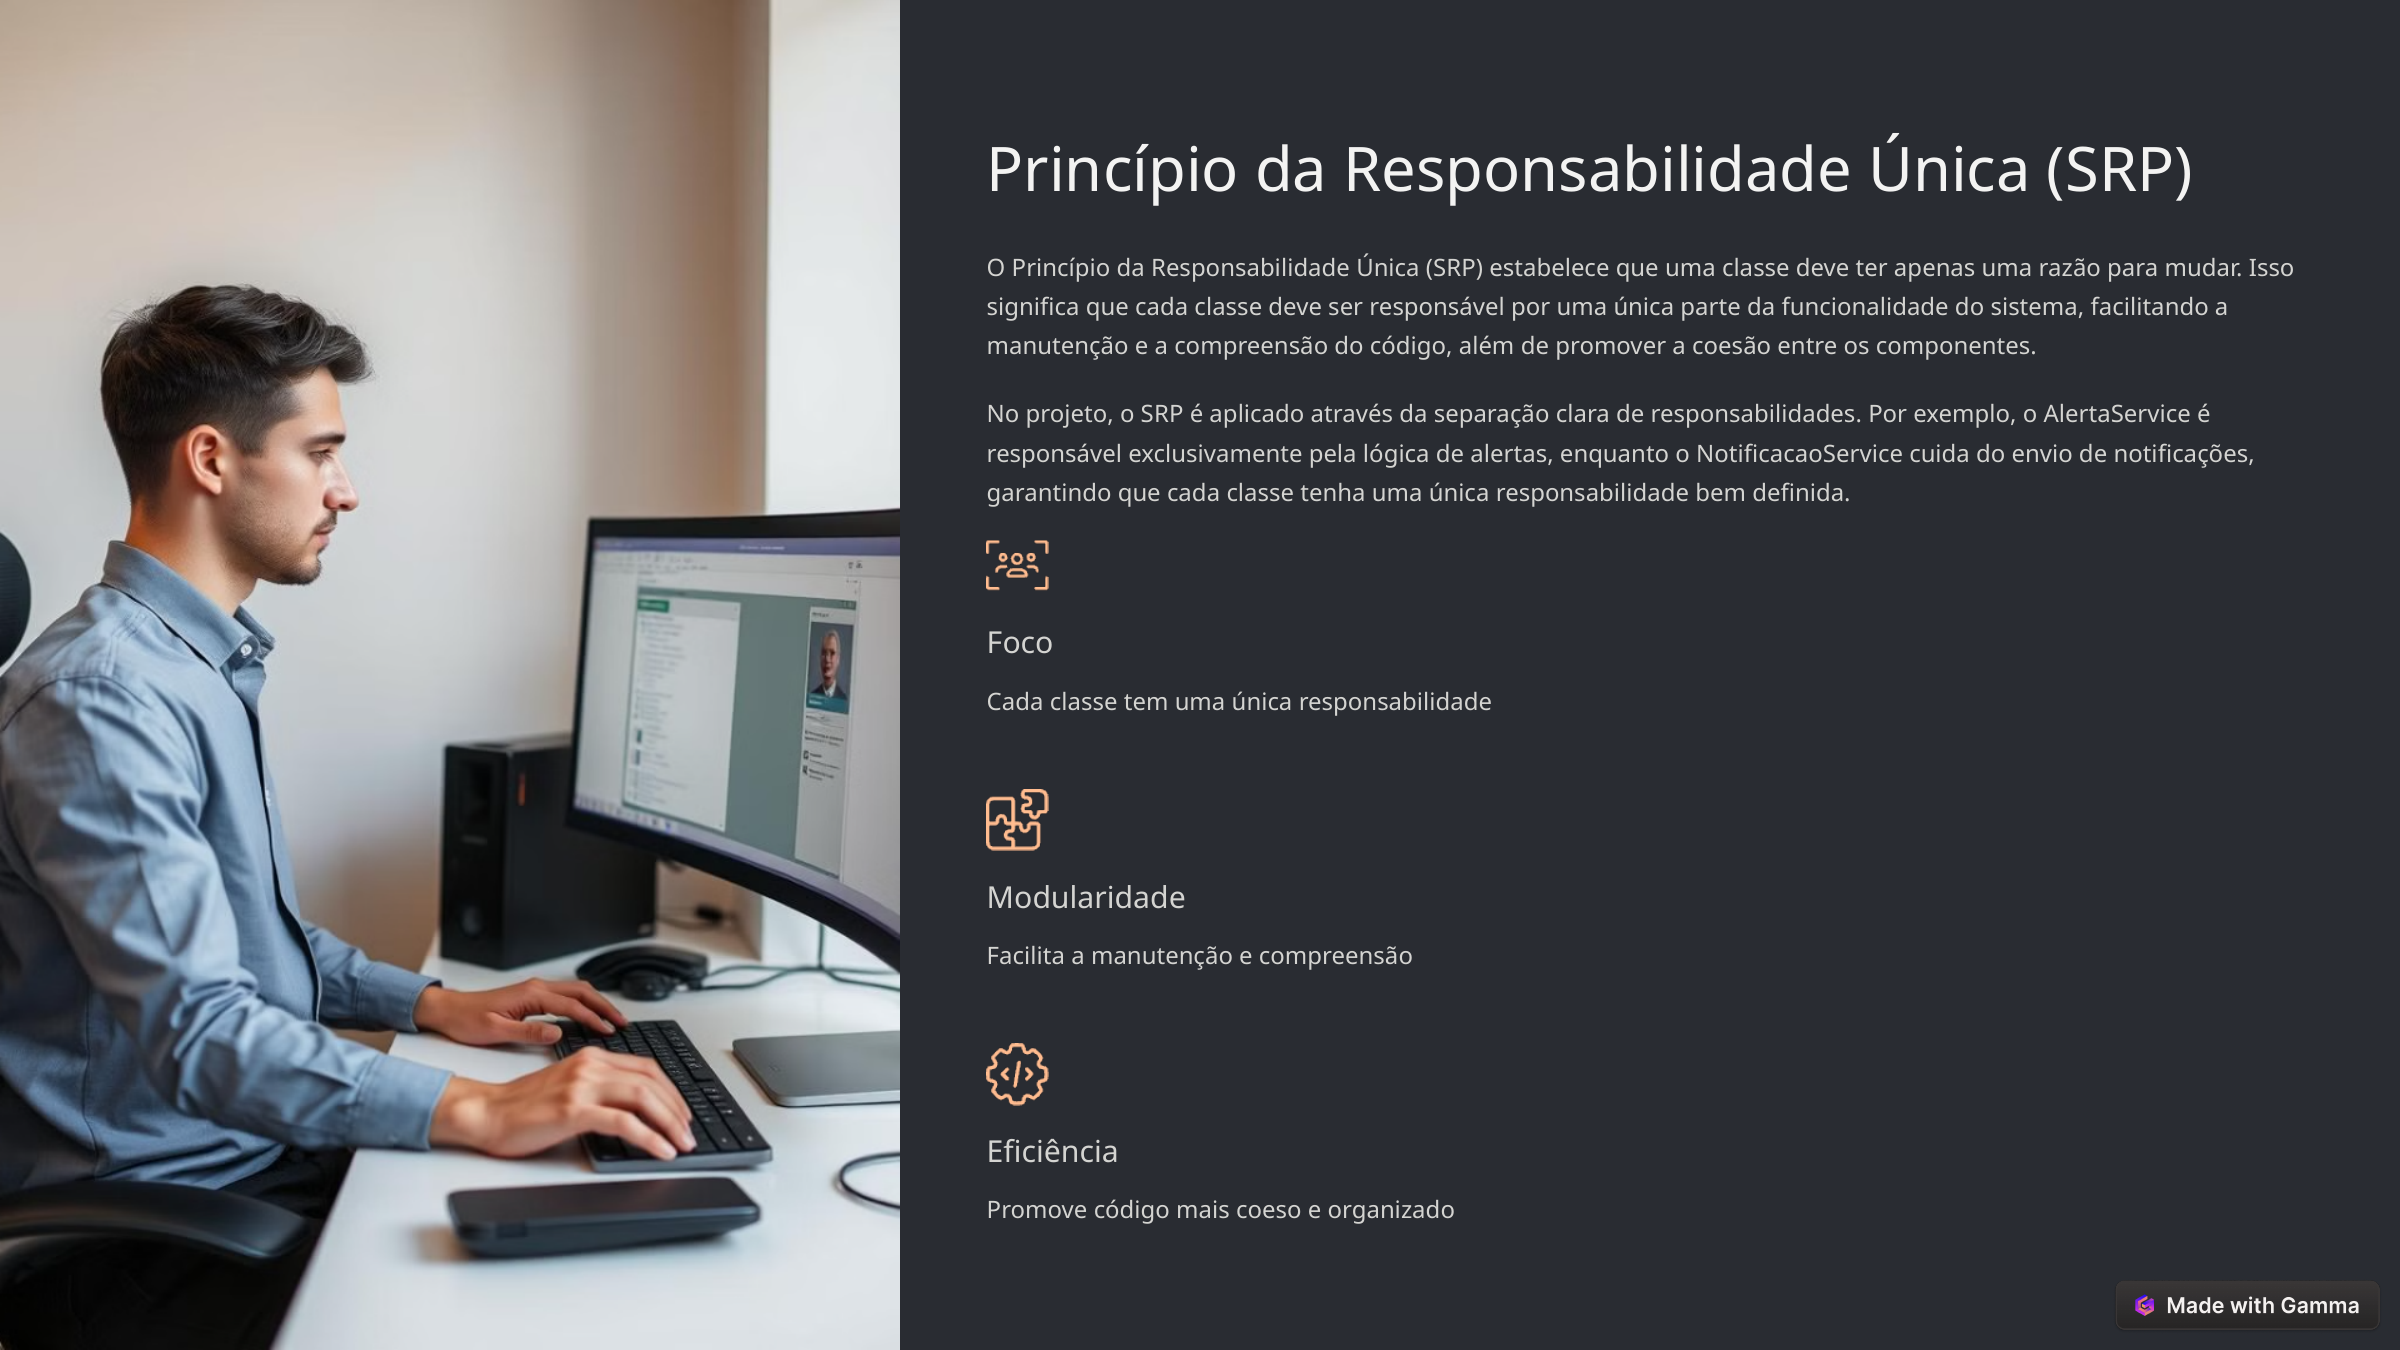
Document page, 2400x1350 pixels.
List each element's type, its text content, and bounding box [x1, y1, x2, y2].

picture [986, 534, 1049, 597]
text_box Modularidade [986, 875, 1297, 915]
picture [986, 789, 1049, 852]
text_box Facilita a manutenção e compreensão [986, 929, 2314, 969]
picture [2106, 1271, 2389, 1339]
text_box Cada classe tem uma única responsabilidade [986, 675, 2314, 715]
text_box Promove código mais coeso e organizado [986, 1183, 2314, 1224]
text_box Foco [986, 621, 1297, 661]
text_box Eficiência [986, 1130, 1297, 1169]
text_box O Princípio da Responsabilidade Única (SRP) estabelece que uma classe deve ter apenas uma razão para mudar. Isso significa que cada classe deve ser responsável por uma única parte da funcionalidade do sistema, facilitando a manutenção e a compreensão do código, além de promover a coesão entre os componentes. [986, 241, 2314, 361]
text_box No projeto, o SRP é aplicado através da separação clara de responsabilidades. Por exemplo, o AlertaService é responsável exclusivamente pela lógica de alertas, enquanto o NotificacaoService cuida do envio de notificações, garantindo que cada classe tenha uma única responsabilidade bem definida. [986, 387, 2314, 507]
picture [986, 1043, 1049, 1106]
picture [0, 0, 900, 1350]
text_box Princípio da Responsabilidade Única (SRP) [986, 126, 2191, 204]
